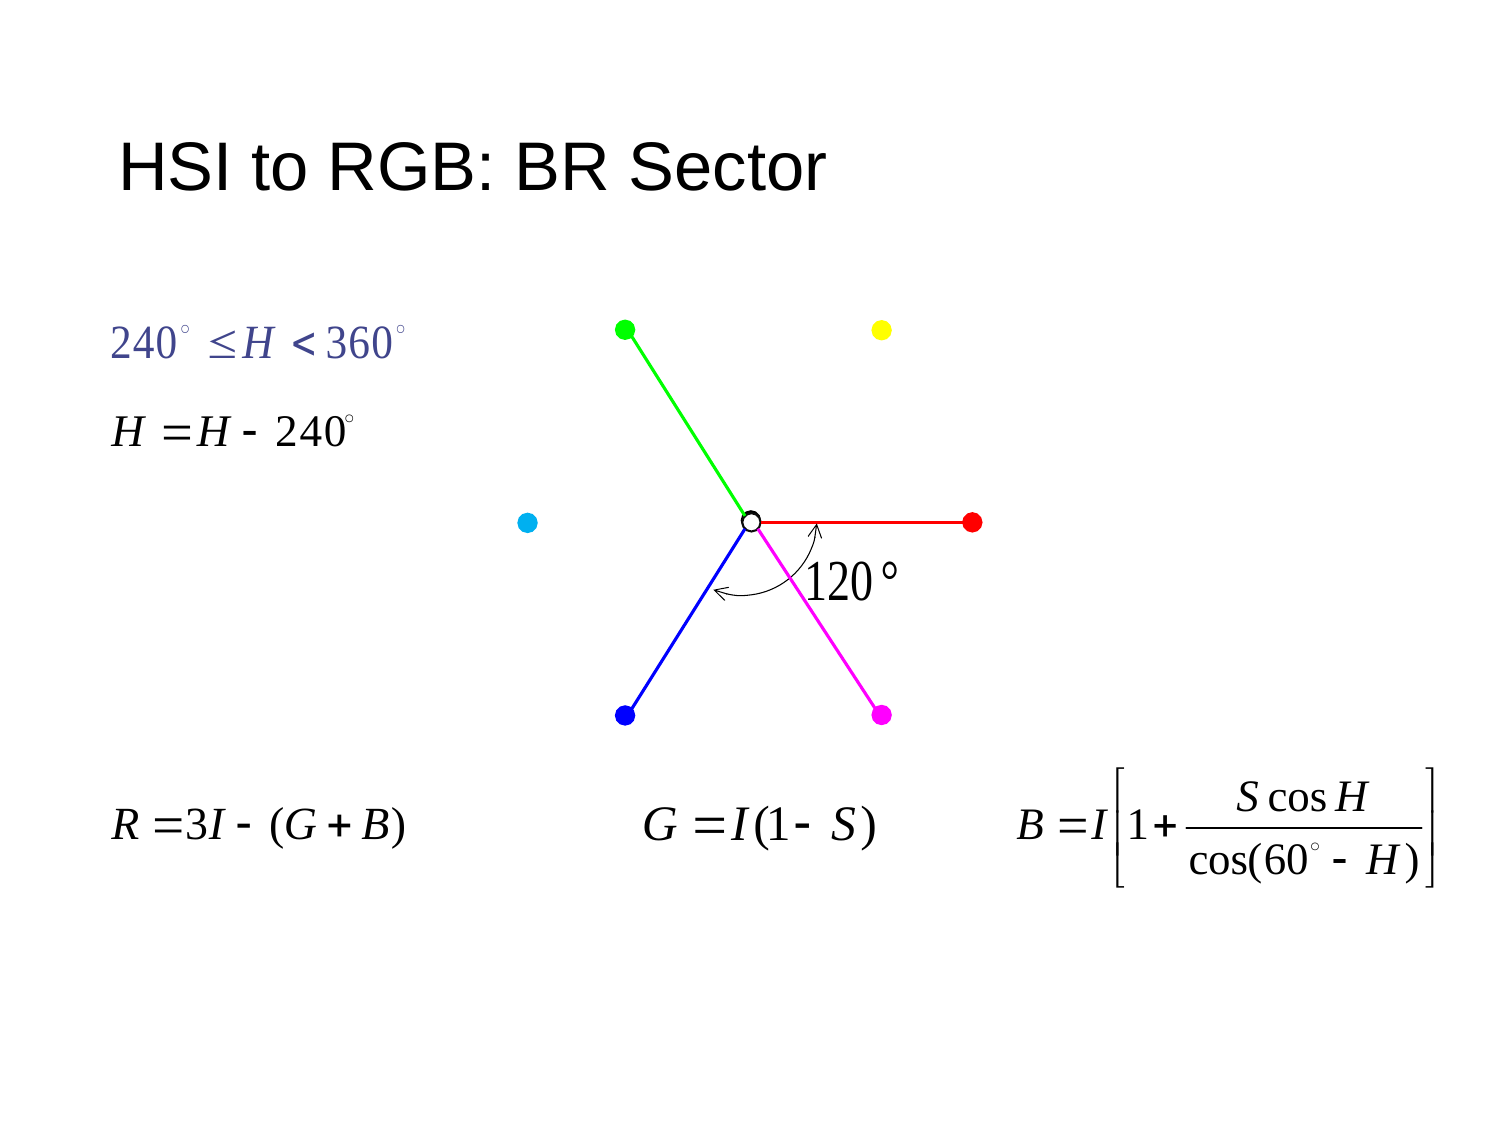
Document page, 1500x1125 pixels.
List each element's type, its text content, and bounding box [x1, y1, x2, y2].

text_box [518, 320, 982, 725]
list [103, 306, 410, 368]
title HSI to RGB: BR Sector [103, 59, 1397, 278]
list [103, 397, 363, 458]
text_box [1008, 760, 1451, 896]
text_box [635, 794, 884, 862]
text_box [103, 797, 413, 859]
